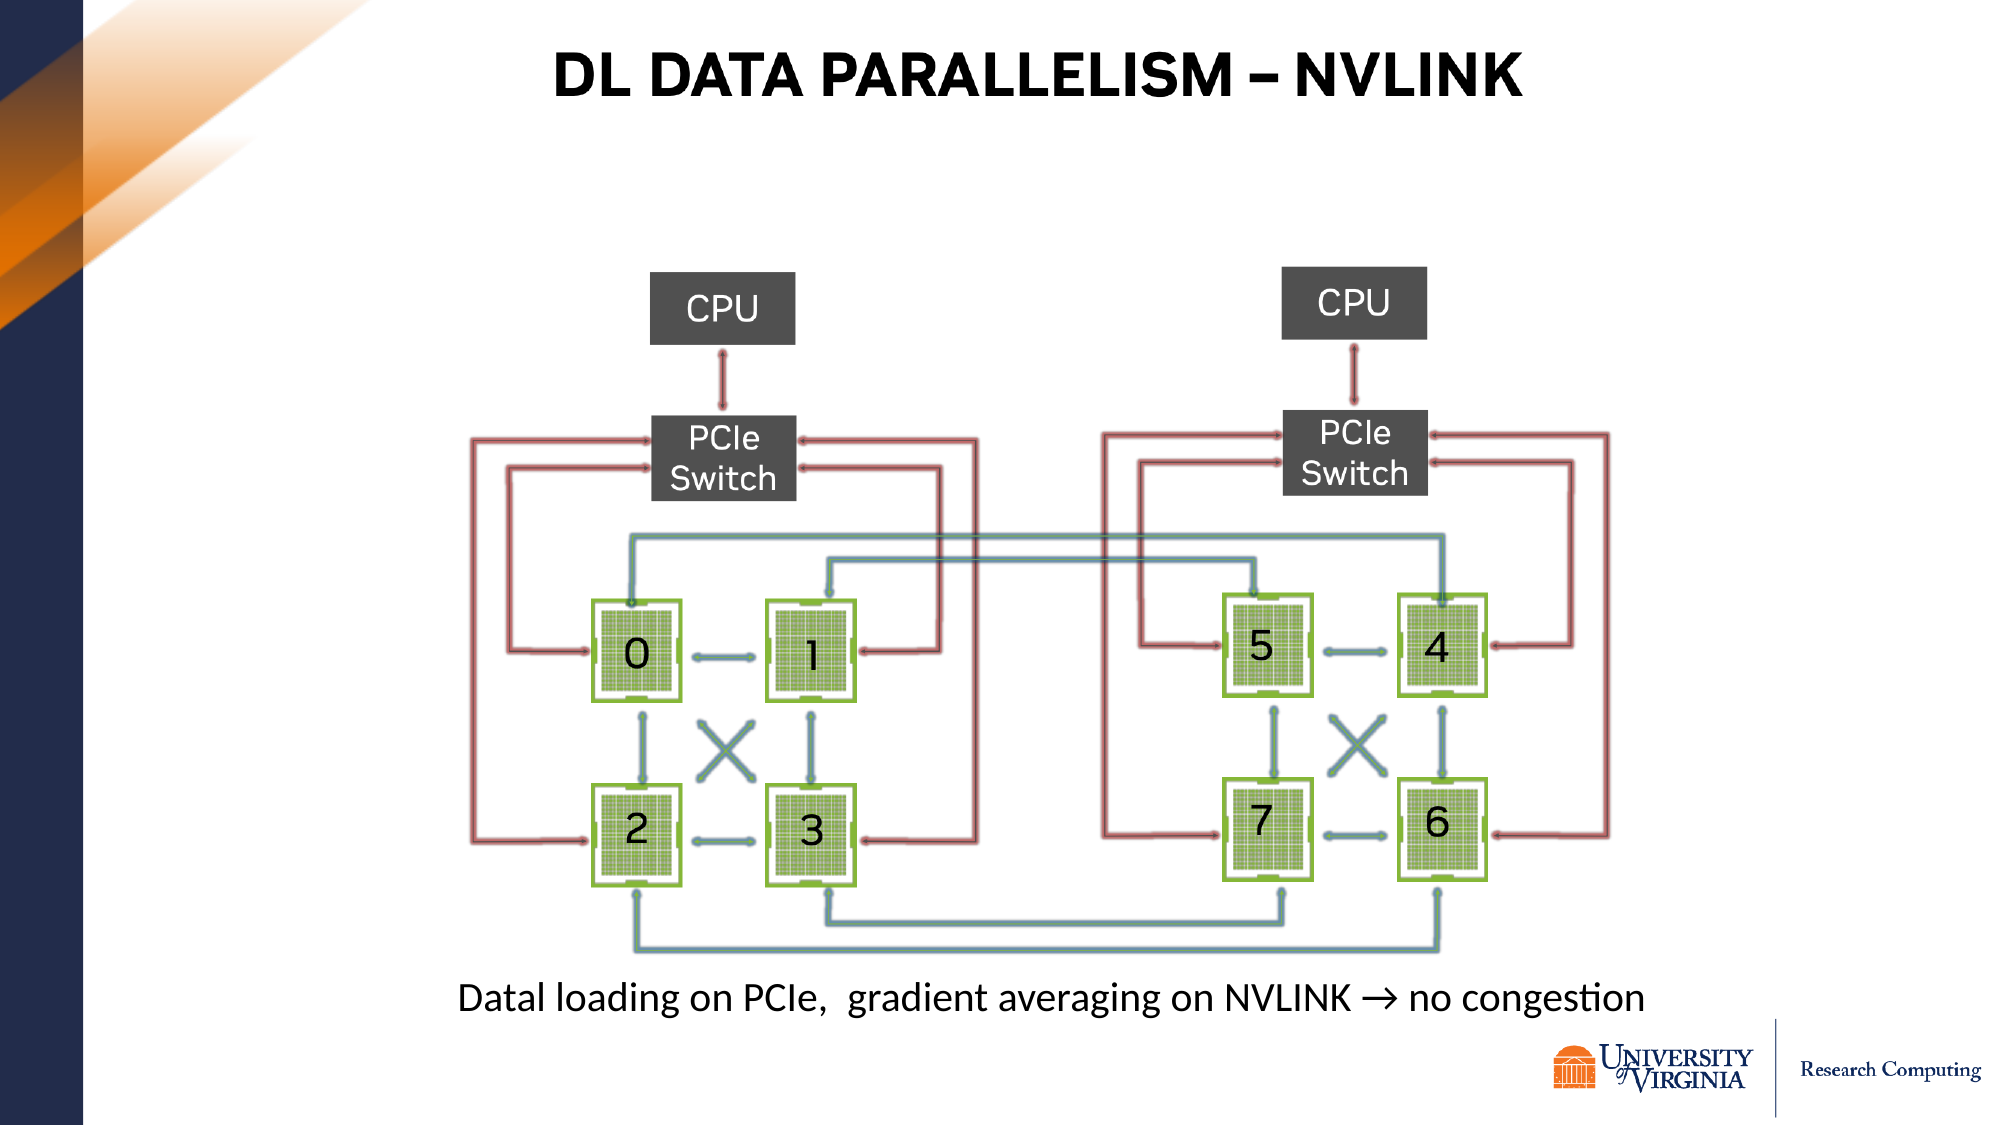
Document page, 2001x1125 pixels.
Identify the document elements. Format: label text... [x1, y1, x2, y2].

picture [390, 32, 1666, 969]
picture [0, 0, 378, 338]
list Datal loading on PCIe, gradient averaging on NVLINK → no congestion [367, 968, 1688, 1060]
picture [1543, 1010, 1995, 1124]
